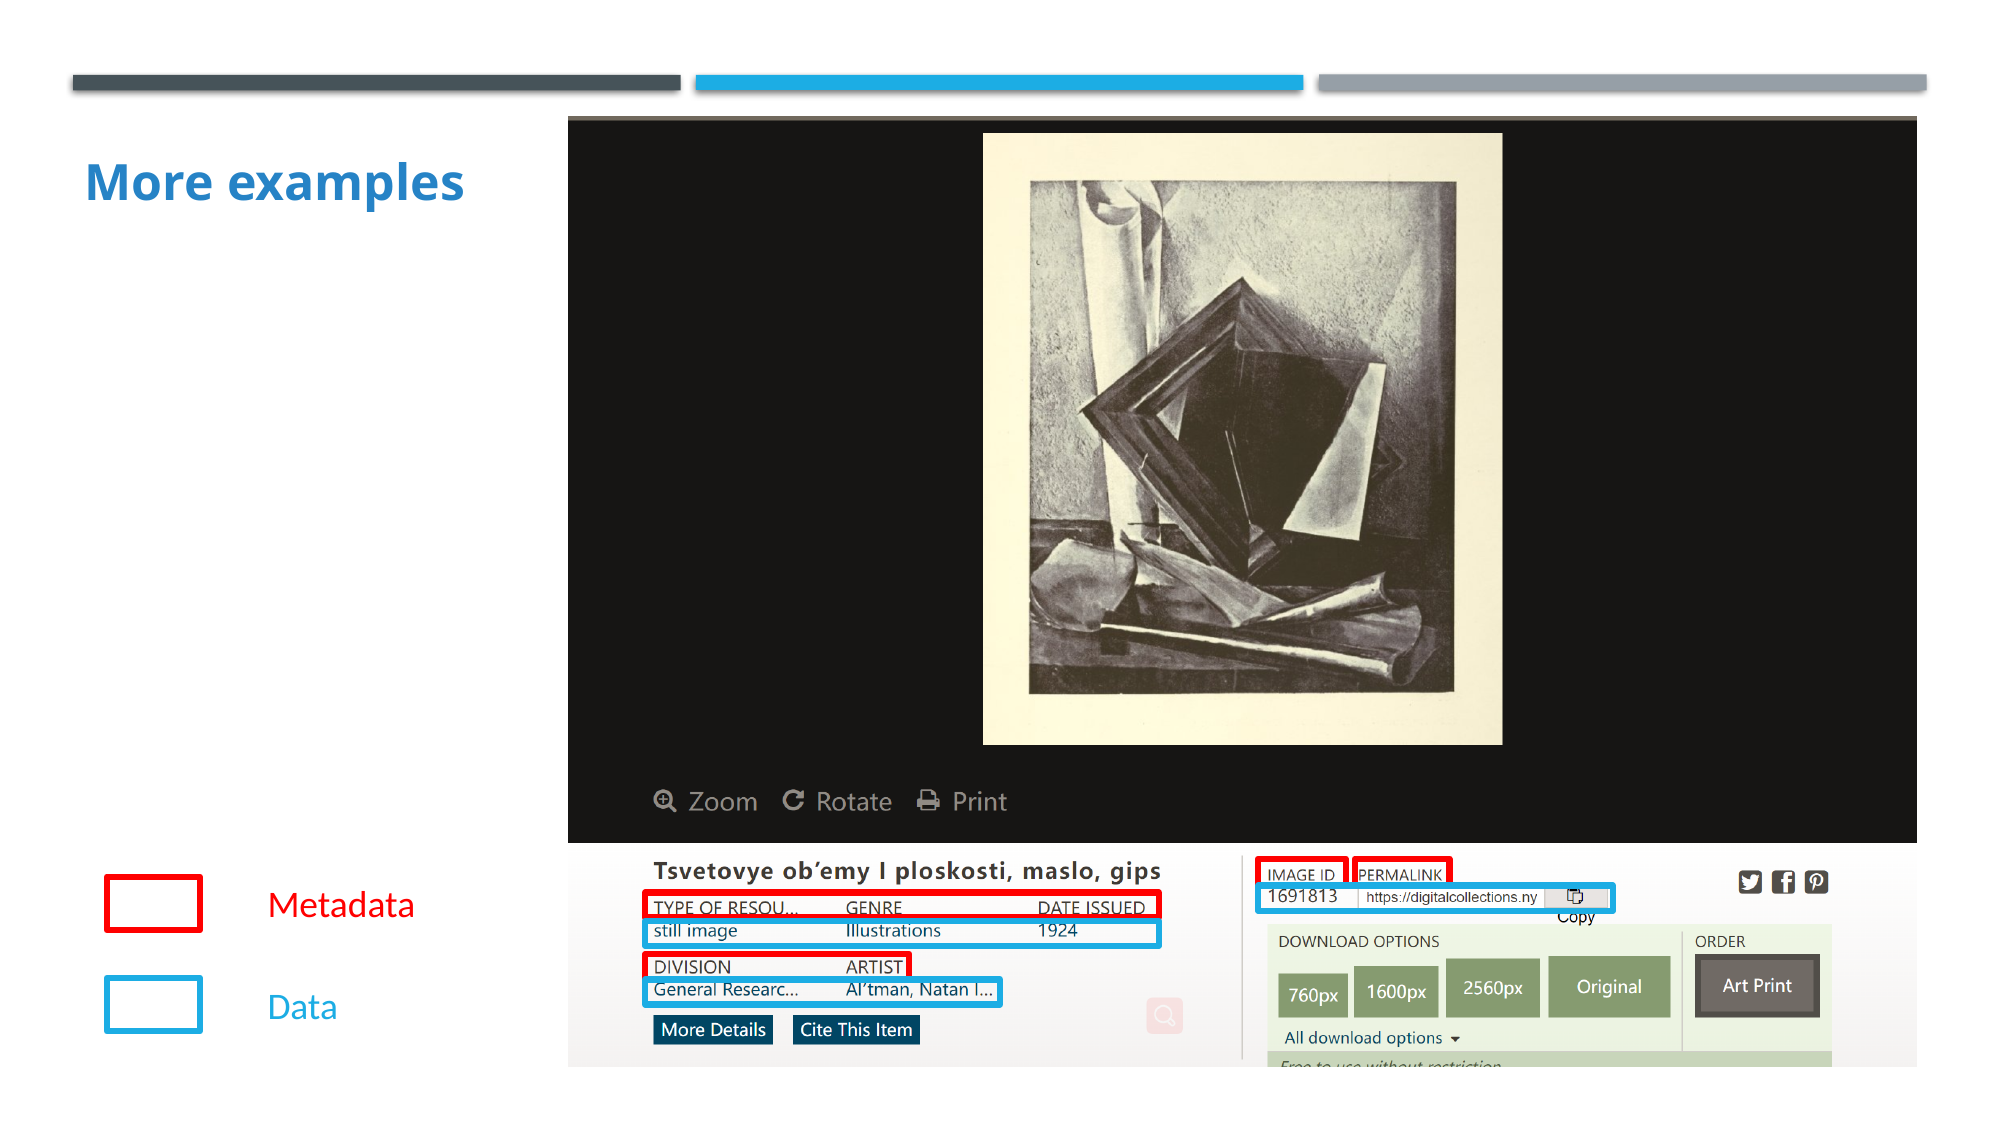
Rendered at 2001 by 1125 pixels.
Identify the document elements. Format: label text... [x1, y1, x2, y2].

text_box [106, 876, 200, 931]
text_box More examples [69, 142, 563, 202]
picture [568, 115, 1918, 1067]
text_box Metadata [252, 872, 492, 933]
text_box [106, 977, 200, 1032]
text_box Data [252, 974, 492, 1035]
